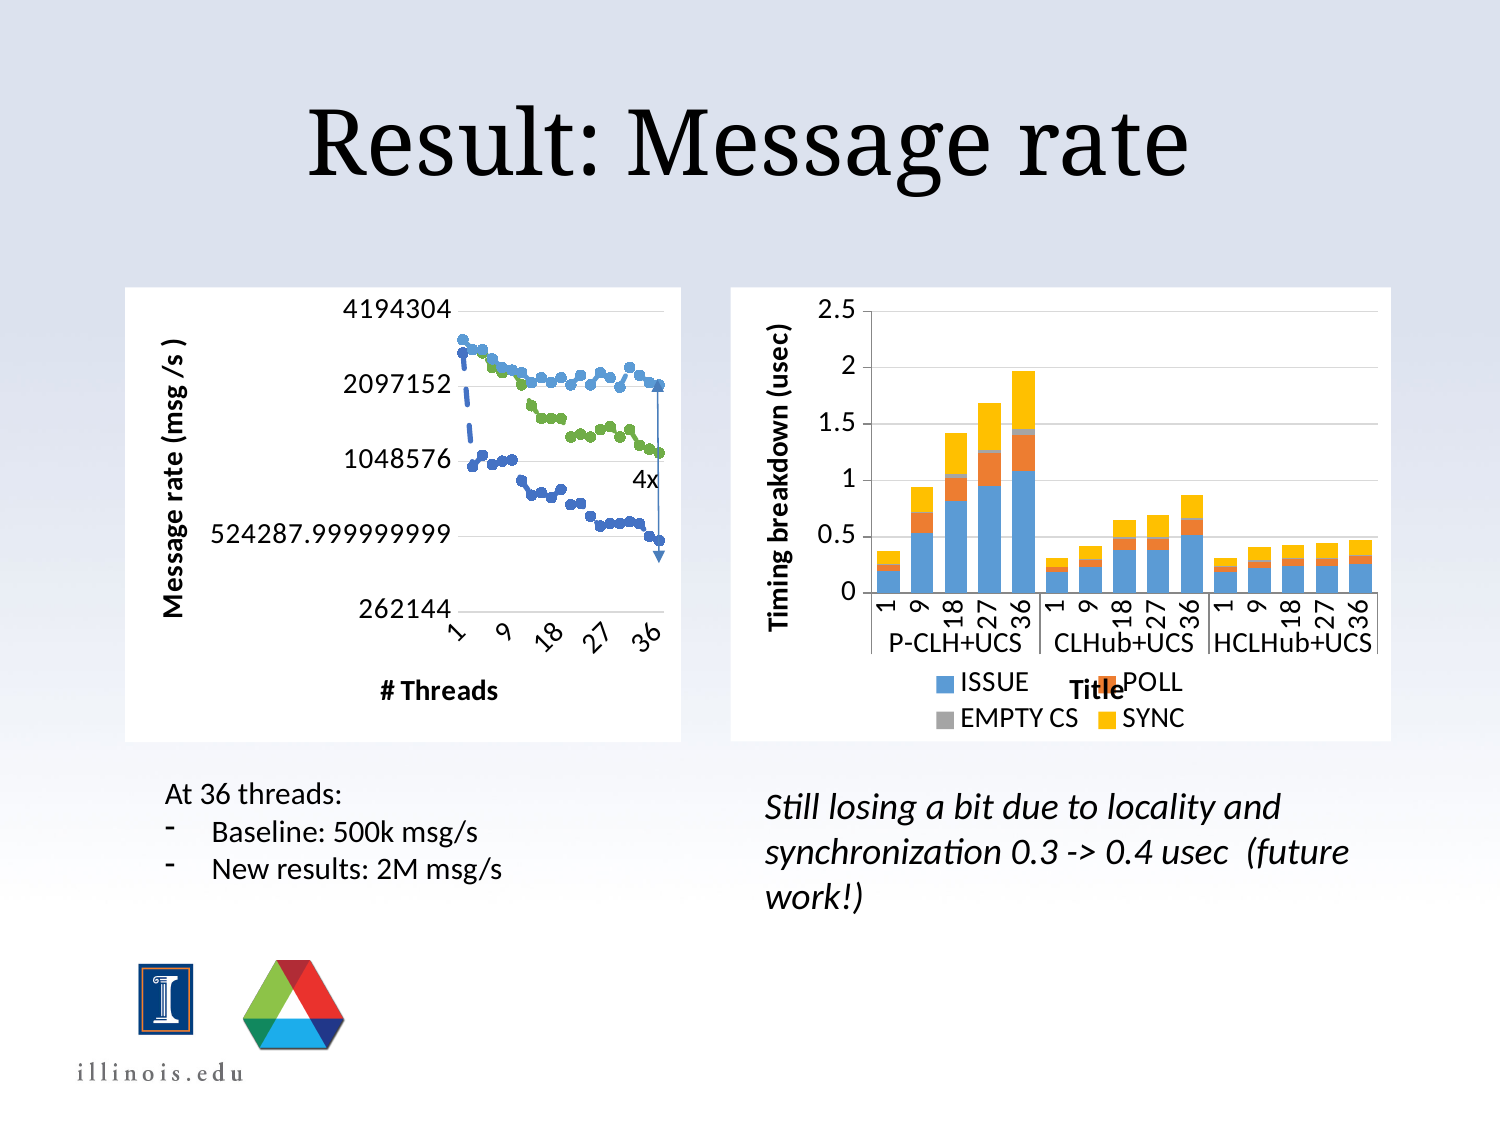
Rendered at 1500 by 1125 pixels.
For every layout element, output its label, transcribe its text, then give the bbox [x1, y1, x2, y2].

title Result: Message rate [75, 45, 1425, 233]
text_box 4x [686, 453, 696, 502]
chart [124, 287, 681, 743]
text_box At 36 threads: Baseline: 500k msg/s New results: 2M msg/s [149, 766, 763, 894]
chart [730, 287, 1392, 742]
picture [0, 0, 1500, 1125]
text_box Still losing a bit due to locality and synchronization 0.3 -> 0.4 usec (future work!) [749, 774, 1391, 925]
